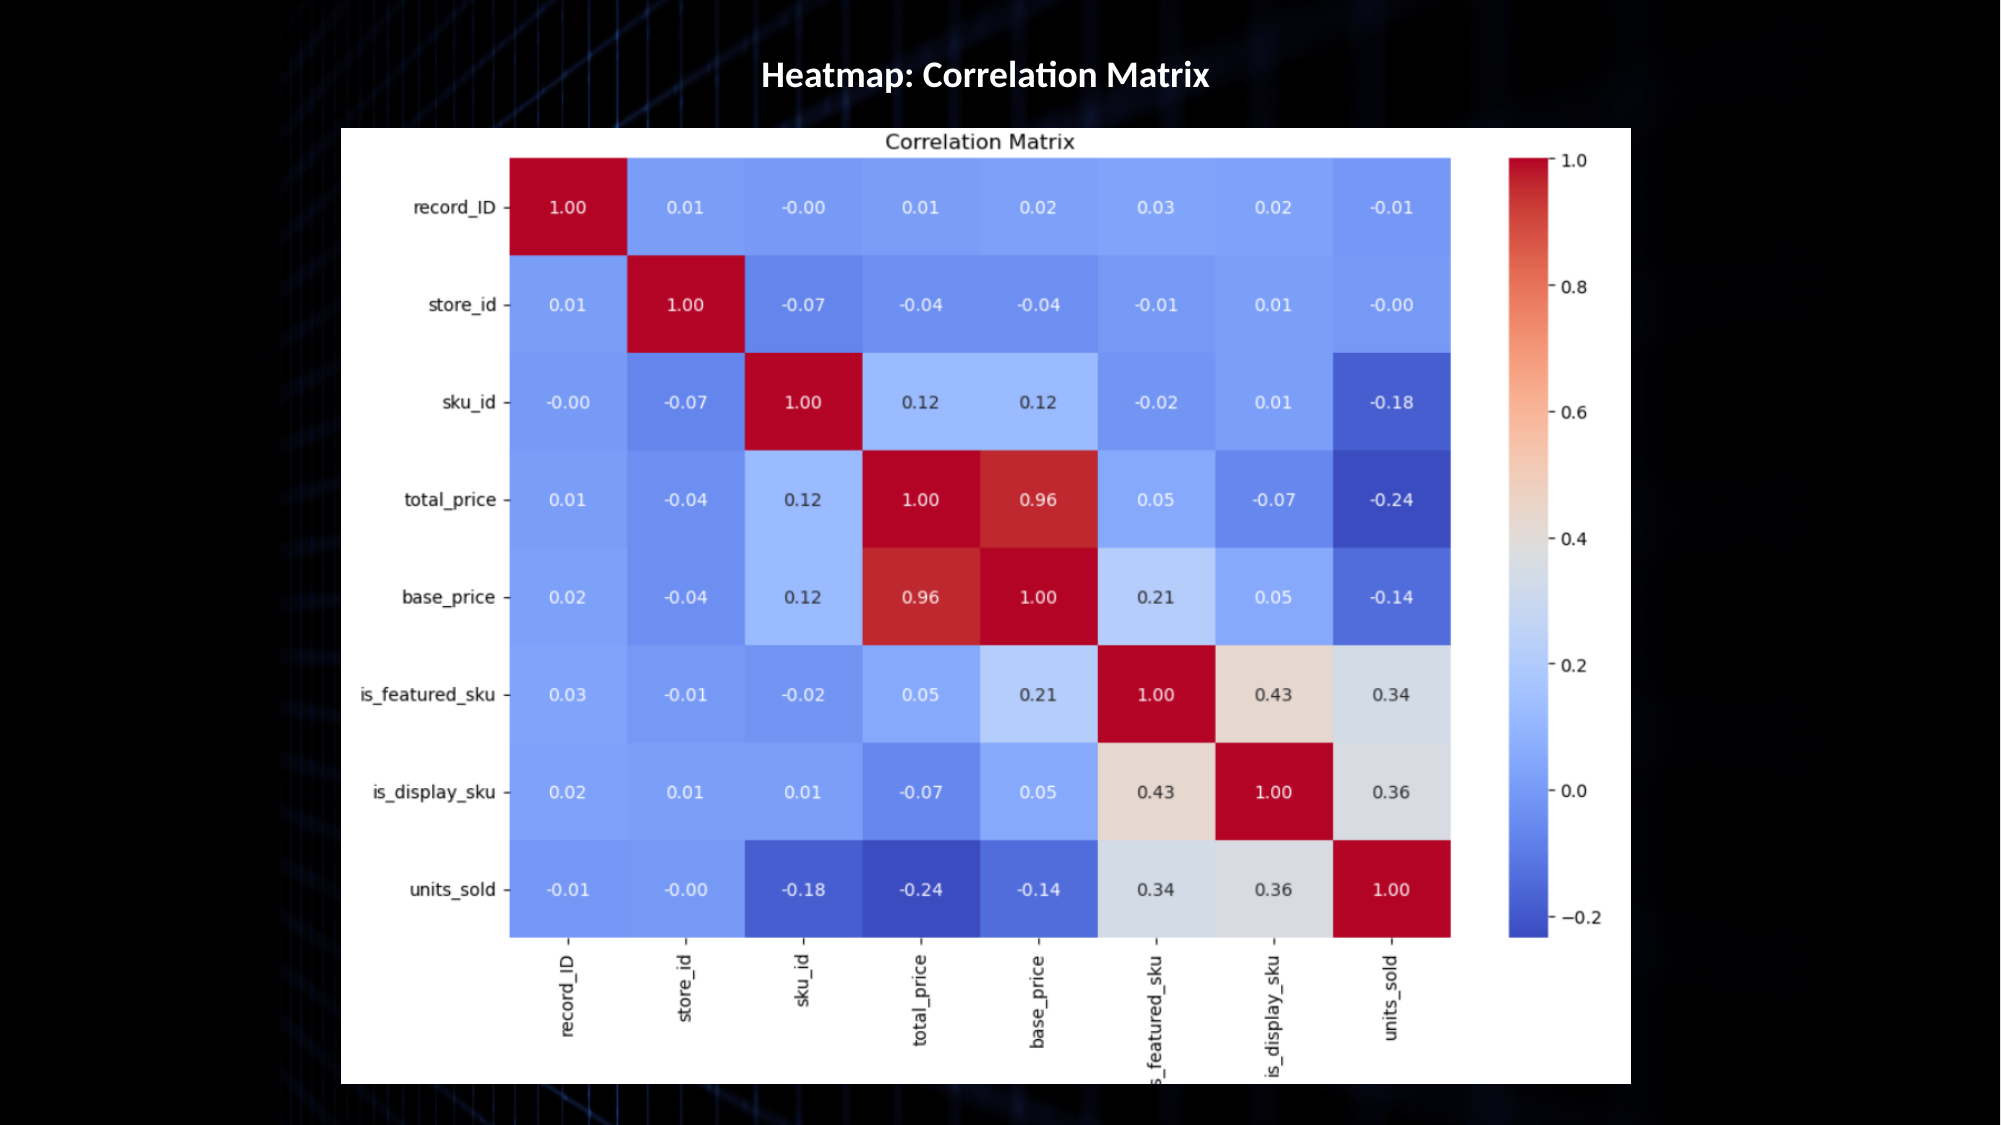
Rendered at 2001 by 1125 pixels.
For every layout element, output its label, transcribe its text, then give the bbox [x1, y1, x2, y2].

picture [0, 0, 2001, 1125]
text_box Heatmap: Correlation Matrix [746, 42, 1226, 103]
